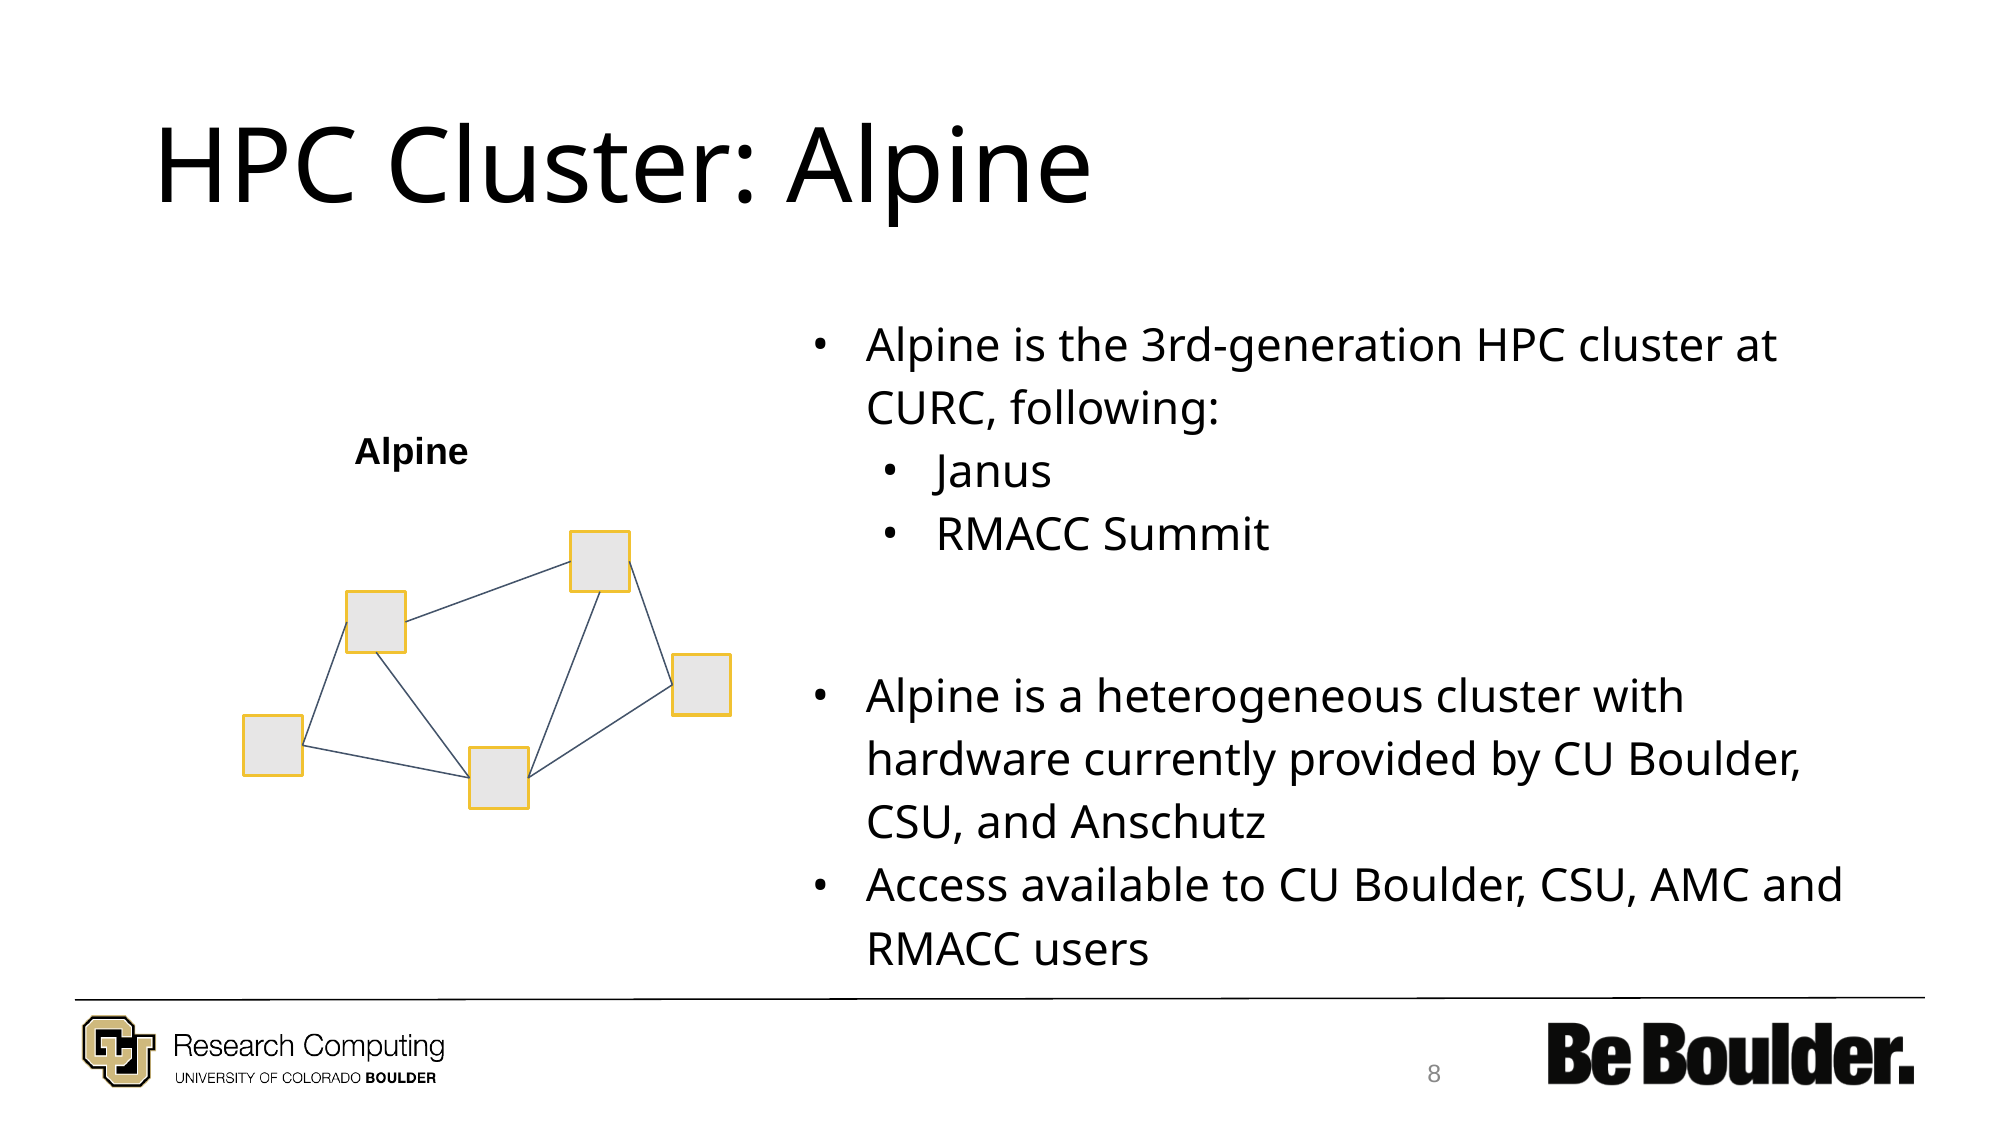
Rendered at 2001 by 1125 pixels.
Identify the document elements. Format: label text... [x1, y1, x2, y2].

title HPC Cluster: Alpine [137, 59, 1863, 278]
slide_number 8 [1412, 1042, 1525, 1103]
list Alpine is the 3rd-generation HPC cluster at CURC, following: Janus RMACC Summit Alpine is a heterogeneous cluster with hardware currently provided by CU Boulder, CSU, and Anschutz Access available to CU Boulder, CSU, AMC and RMACC users [781, 299, 1863, 983]
picture [81, 1015, 444, 1088]
picture [1524, 1015, 1938, 1088]
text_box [243, 411, 732, 809]
